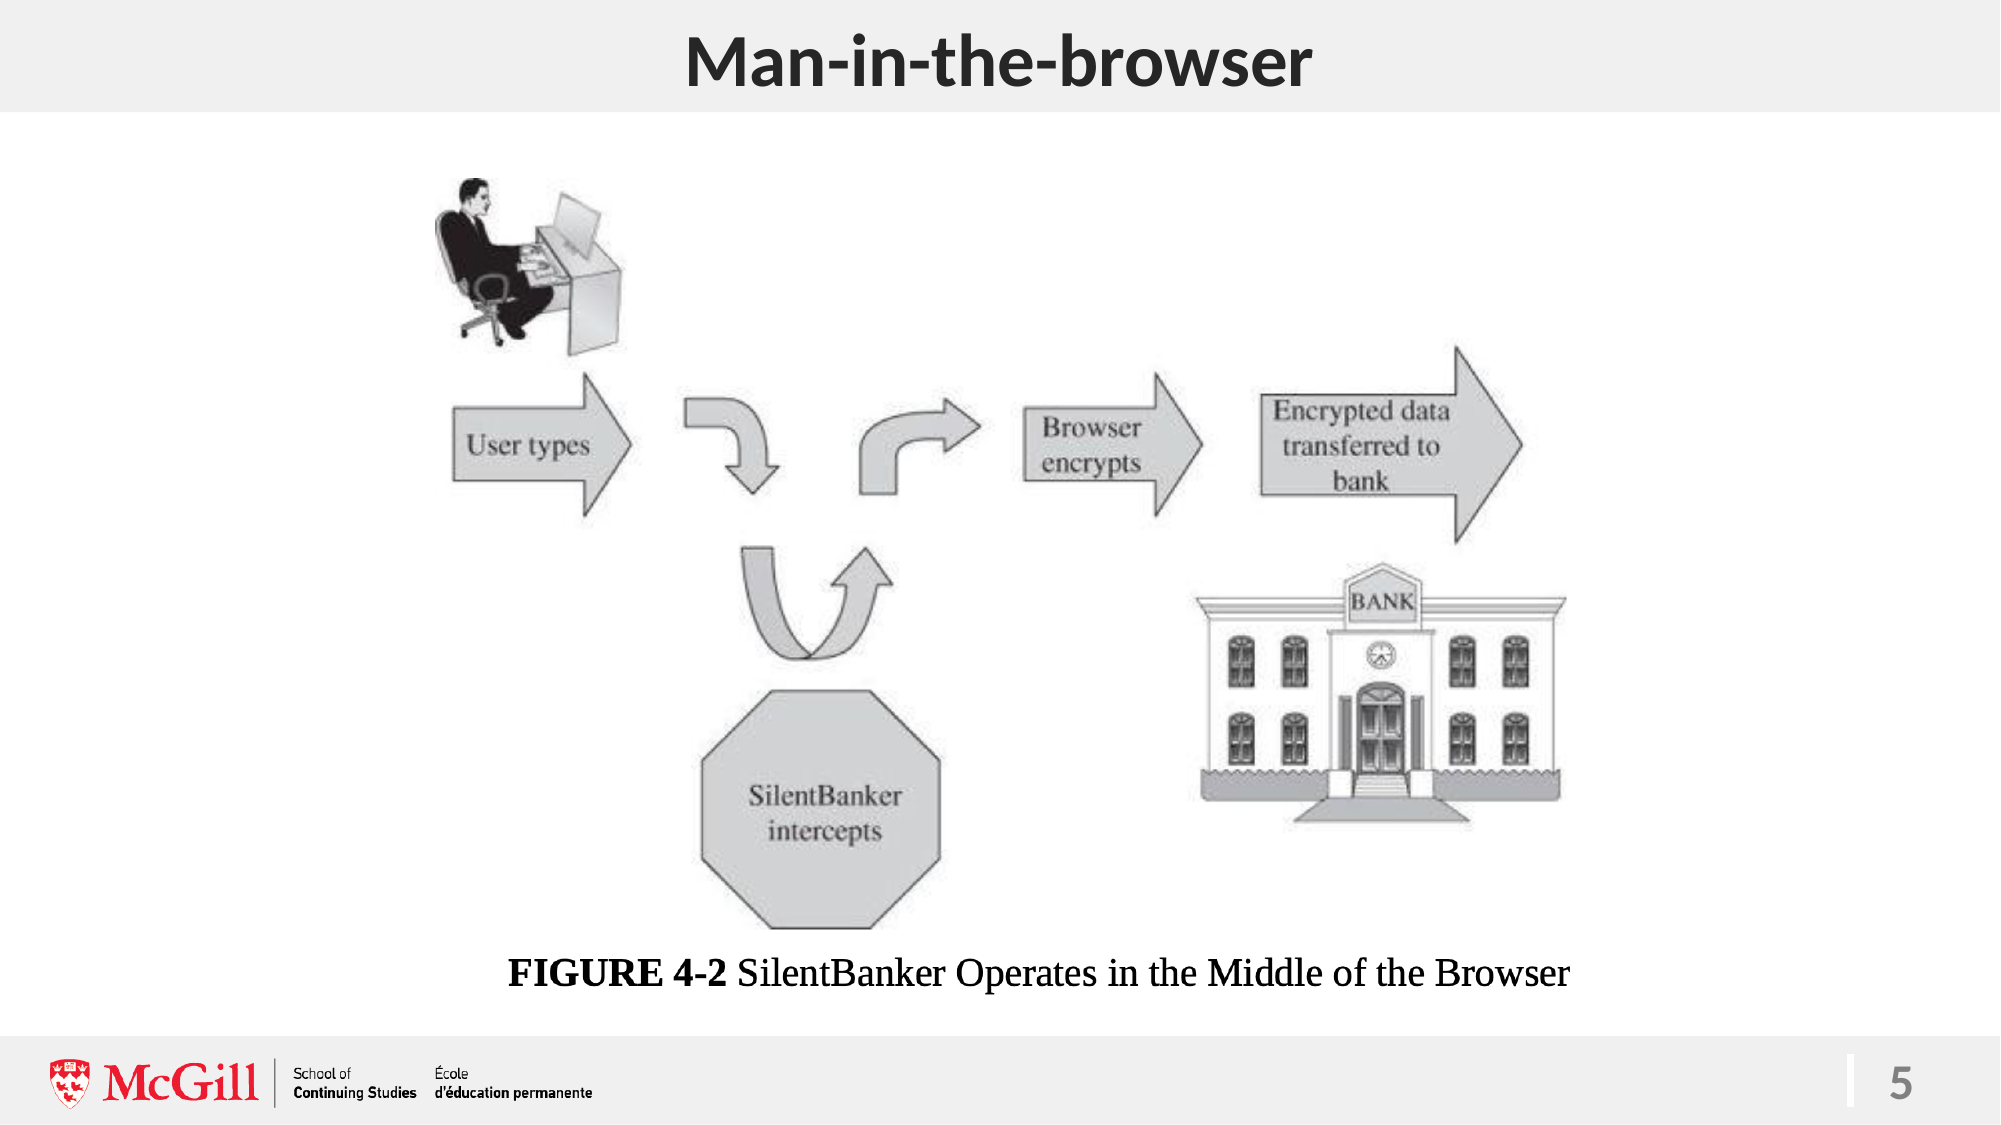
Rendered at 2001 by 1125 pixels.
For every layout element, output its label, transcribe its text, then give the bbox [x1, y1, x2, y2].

picture [50, 1058, 592, 1109]
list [394, 162, 1606, 1006]
title Man-in-the-browser [0, 0, 2000, 113]
